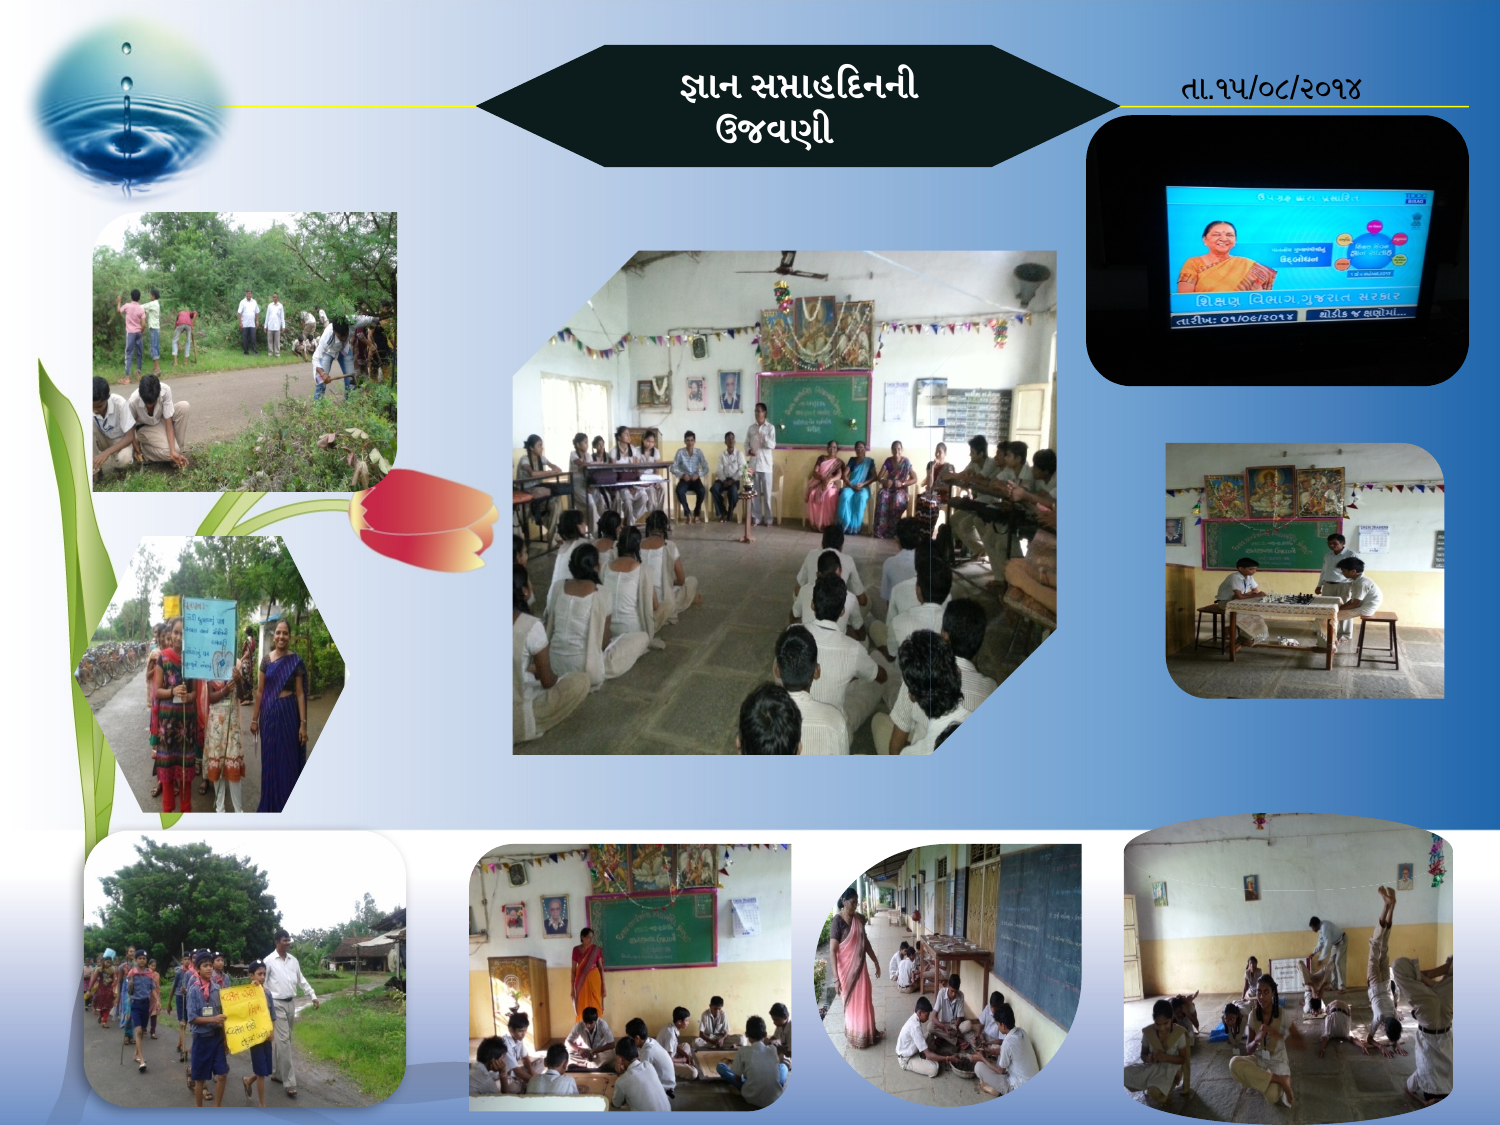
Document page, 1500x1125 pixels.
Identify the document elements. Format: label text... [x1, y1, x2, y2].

picture [0, 0, 1500, 1125]
text_box જ્ઞાન સપ્તાહદિનની ઉજવણી [491, 116, 1081, 170]
text_box તા.૧૫/૦૮/૨૦૧૪ [1165, 59, 1469, 106]
text_box જ્ઞાન સપ્તાહદિનની ઉજવણી [474, 42, 1122, 104]
